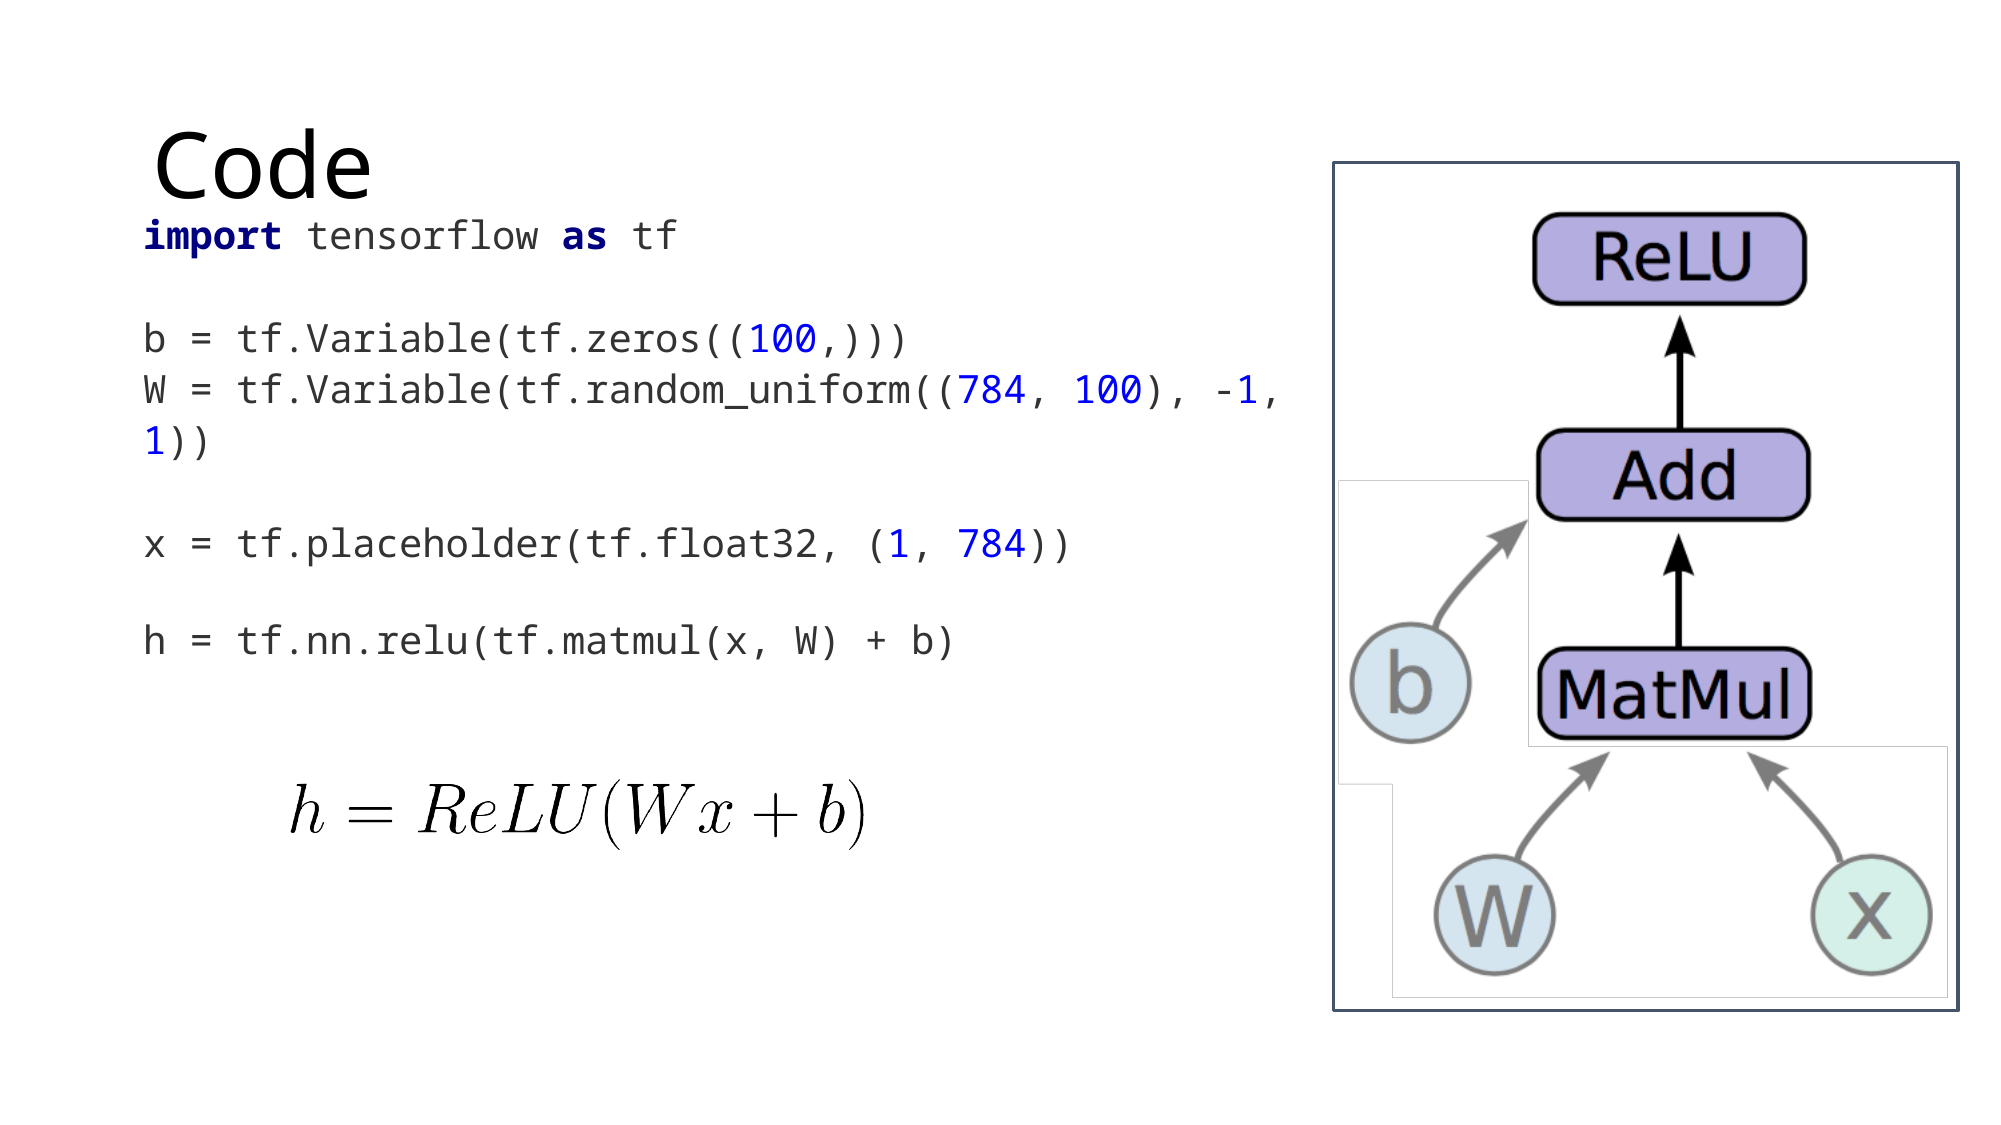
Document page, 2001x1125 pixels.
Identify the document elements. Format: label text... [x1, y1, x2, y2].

text_box import tensorflow as tf b = tf.Variable(tf.zeros((100,))) W = tf.Variable(tf.random_uniform((784, 100), -1, 1)) x = tf.placeholder(tf.float32, (1, 784)) h = tf.nn.relu(tf.matmul(x, W) + b) [123, 186, 1312, 610]
picture [290, 779, 864, 850]
picture [1334, 163, 1957, 1010]
title Code [137, 59, 1863, 278]
